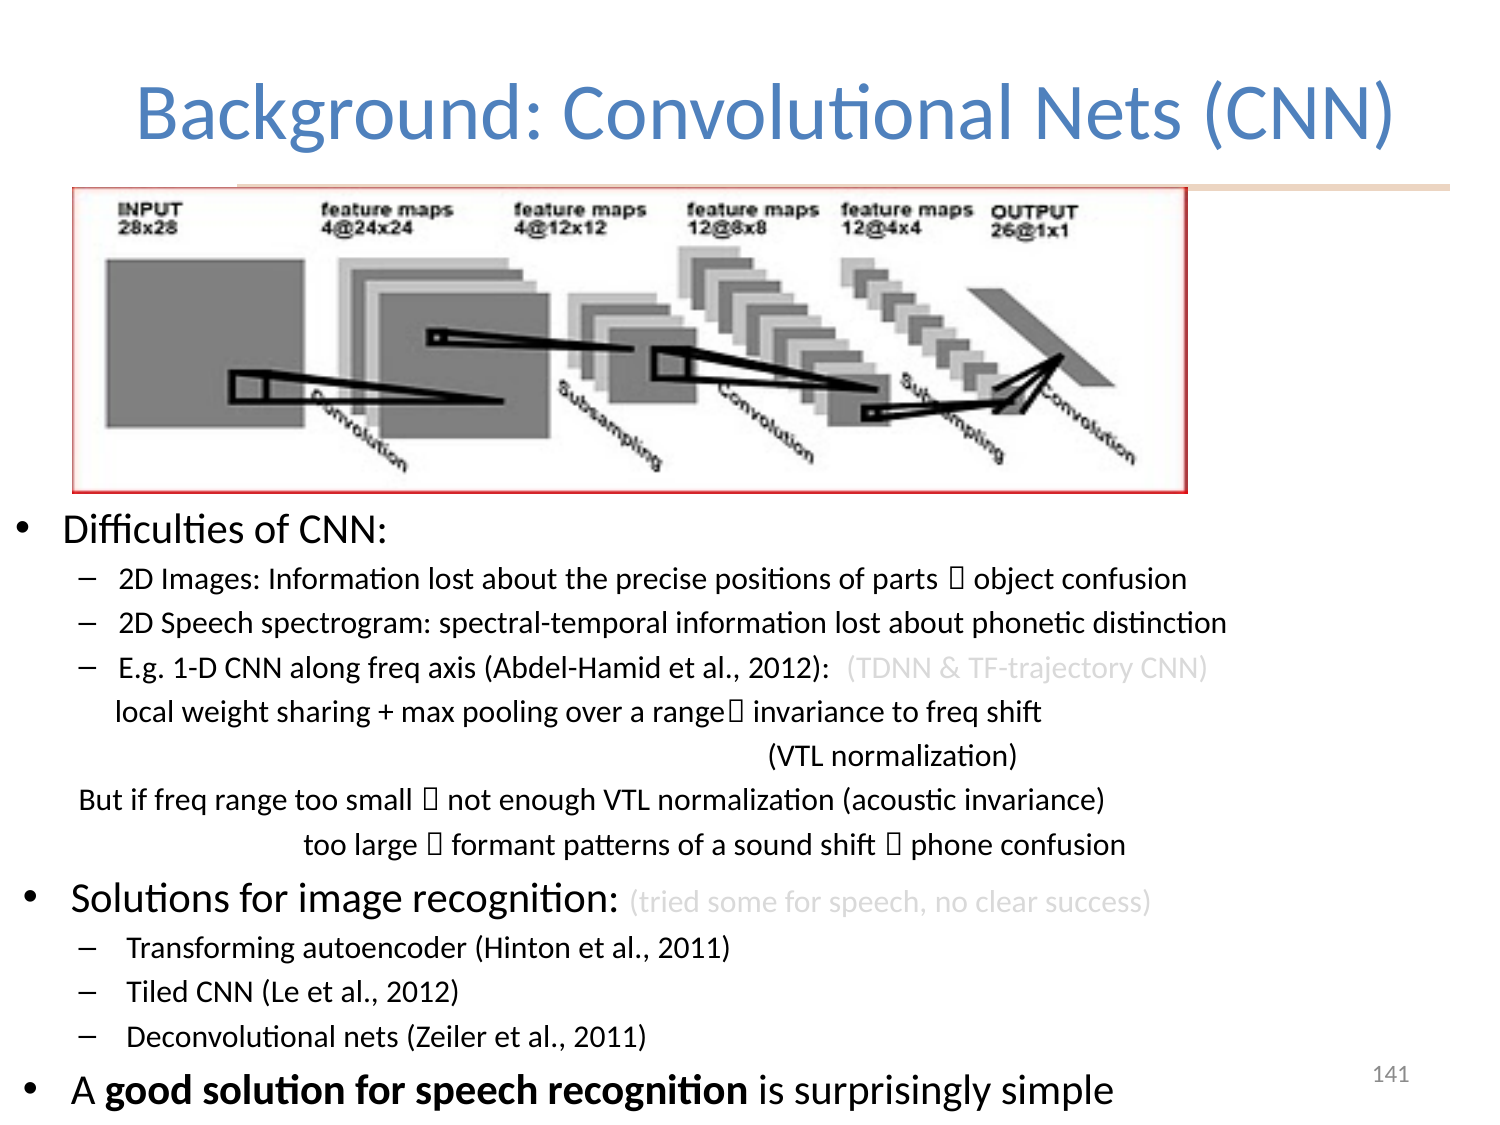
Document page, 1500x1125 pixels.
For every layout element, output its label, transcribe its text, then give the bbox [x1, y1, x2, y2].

picture [72, 187, 1188, 494]
list Difficulties of CNN: 2D Images: Information lost about the precise positions of parts  object confusion 2D Speech spectrogram: spectral-temporal information lost about phonetic distinction E.g. 1-D CNN along freq axis (Abdel-Hamid et al., 2012): (TDNN & TF-trajectory CNN) local weight sharing + max pooling over a range invariance to freq shift (VTL normalization) But if freq range too small  not enough VTL normalization (acoustic invariance) too large  formant patterns of a sound shift  phone confusion Solutions for image recognition: (tried some for speech, no clear success) Transforming autoencoder (Hinton et al., 2011) Tiled CNN (Le et al., 2012) Deconvolutional nets (Zeiler et al., 2011) A good solution for speech recognition is surprisingly simple [0, 493, 1500, 1125]
title Background: Convolutional Nets (CNN) [92, 13, 1443, 201]
